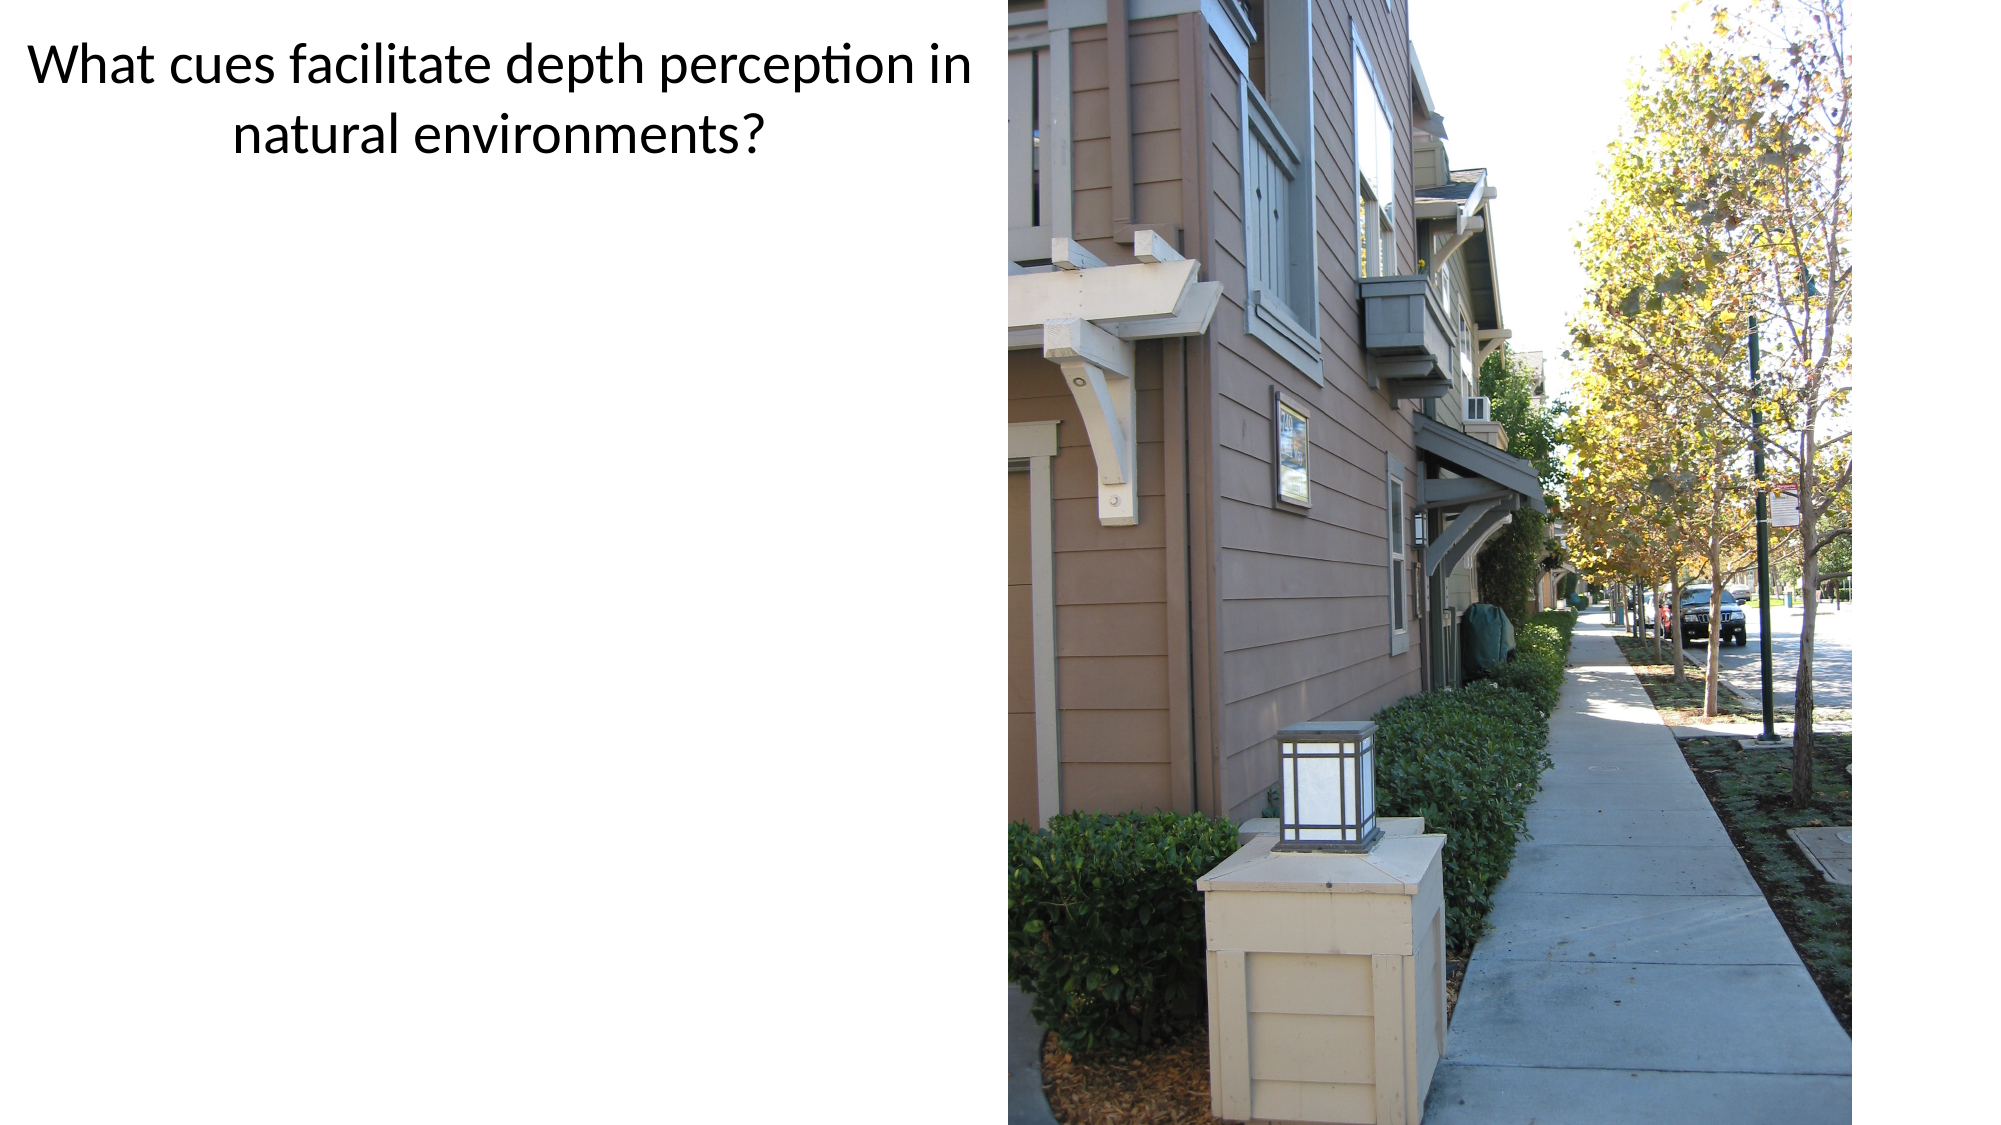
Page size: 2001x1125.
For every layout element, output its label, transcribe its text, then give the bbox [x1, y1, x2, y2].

picture [1007, 0, 1852, 1125]
text_box What cues facilitate depth perception in natural environments? [0, 18, 1000, 173]
